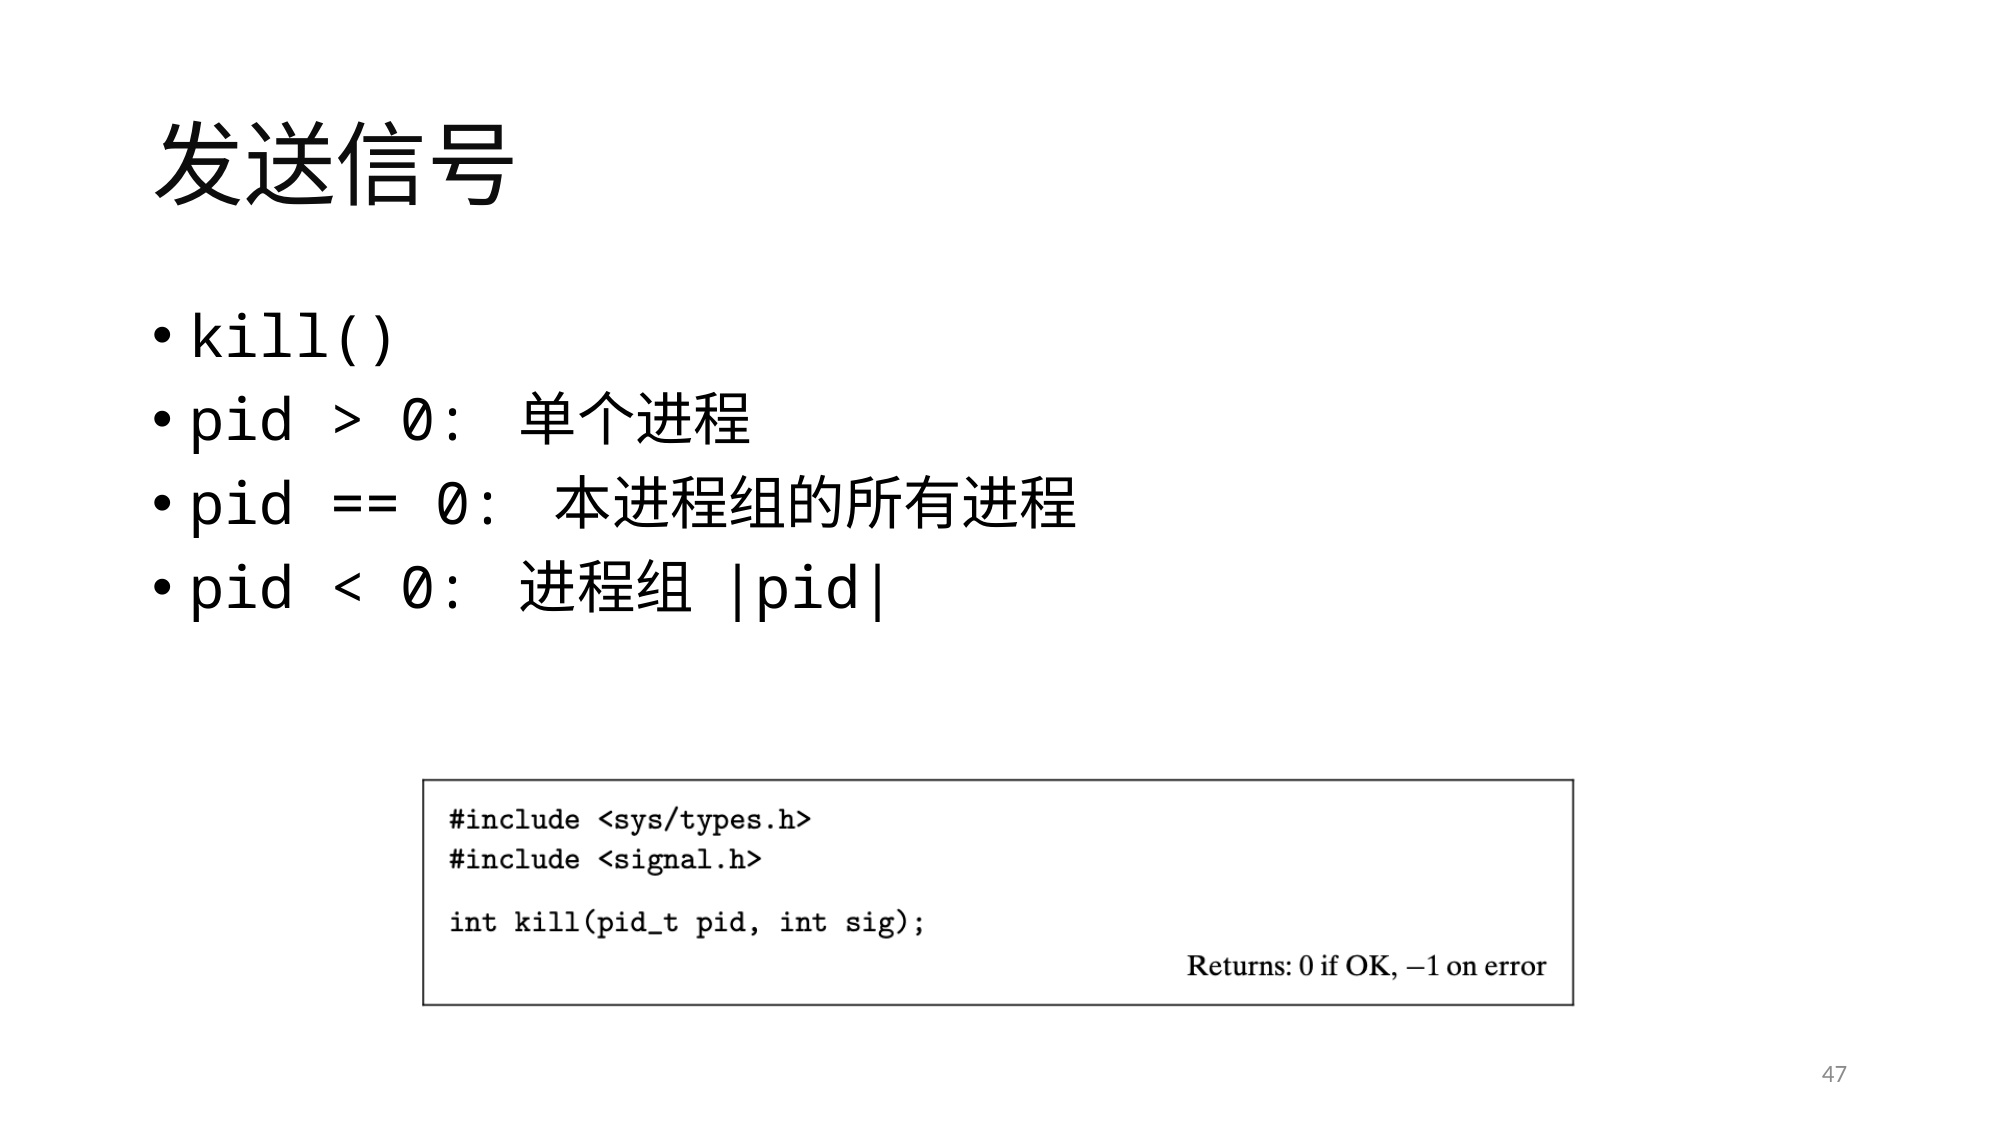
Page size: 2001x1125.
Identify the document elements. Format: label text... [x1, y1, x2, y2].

title 发送信号 [137, 59, 1863, 278]
list kill() pid > 0: 单个进程 pid == 0: 本进程组的所有进程 pid < 0: 进程组 |pid| [137, 299, 1863, 1014]
slide_number 47 [1412, 1042, 1863, 1103]
picture [417, 771, 1583, 1014]
